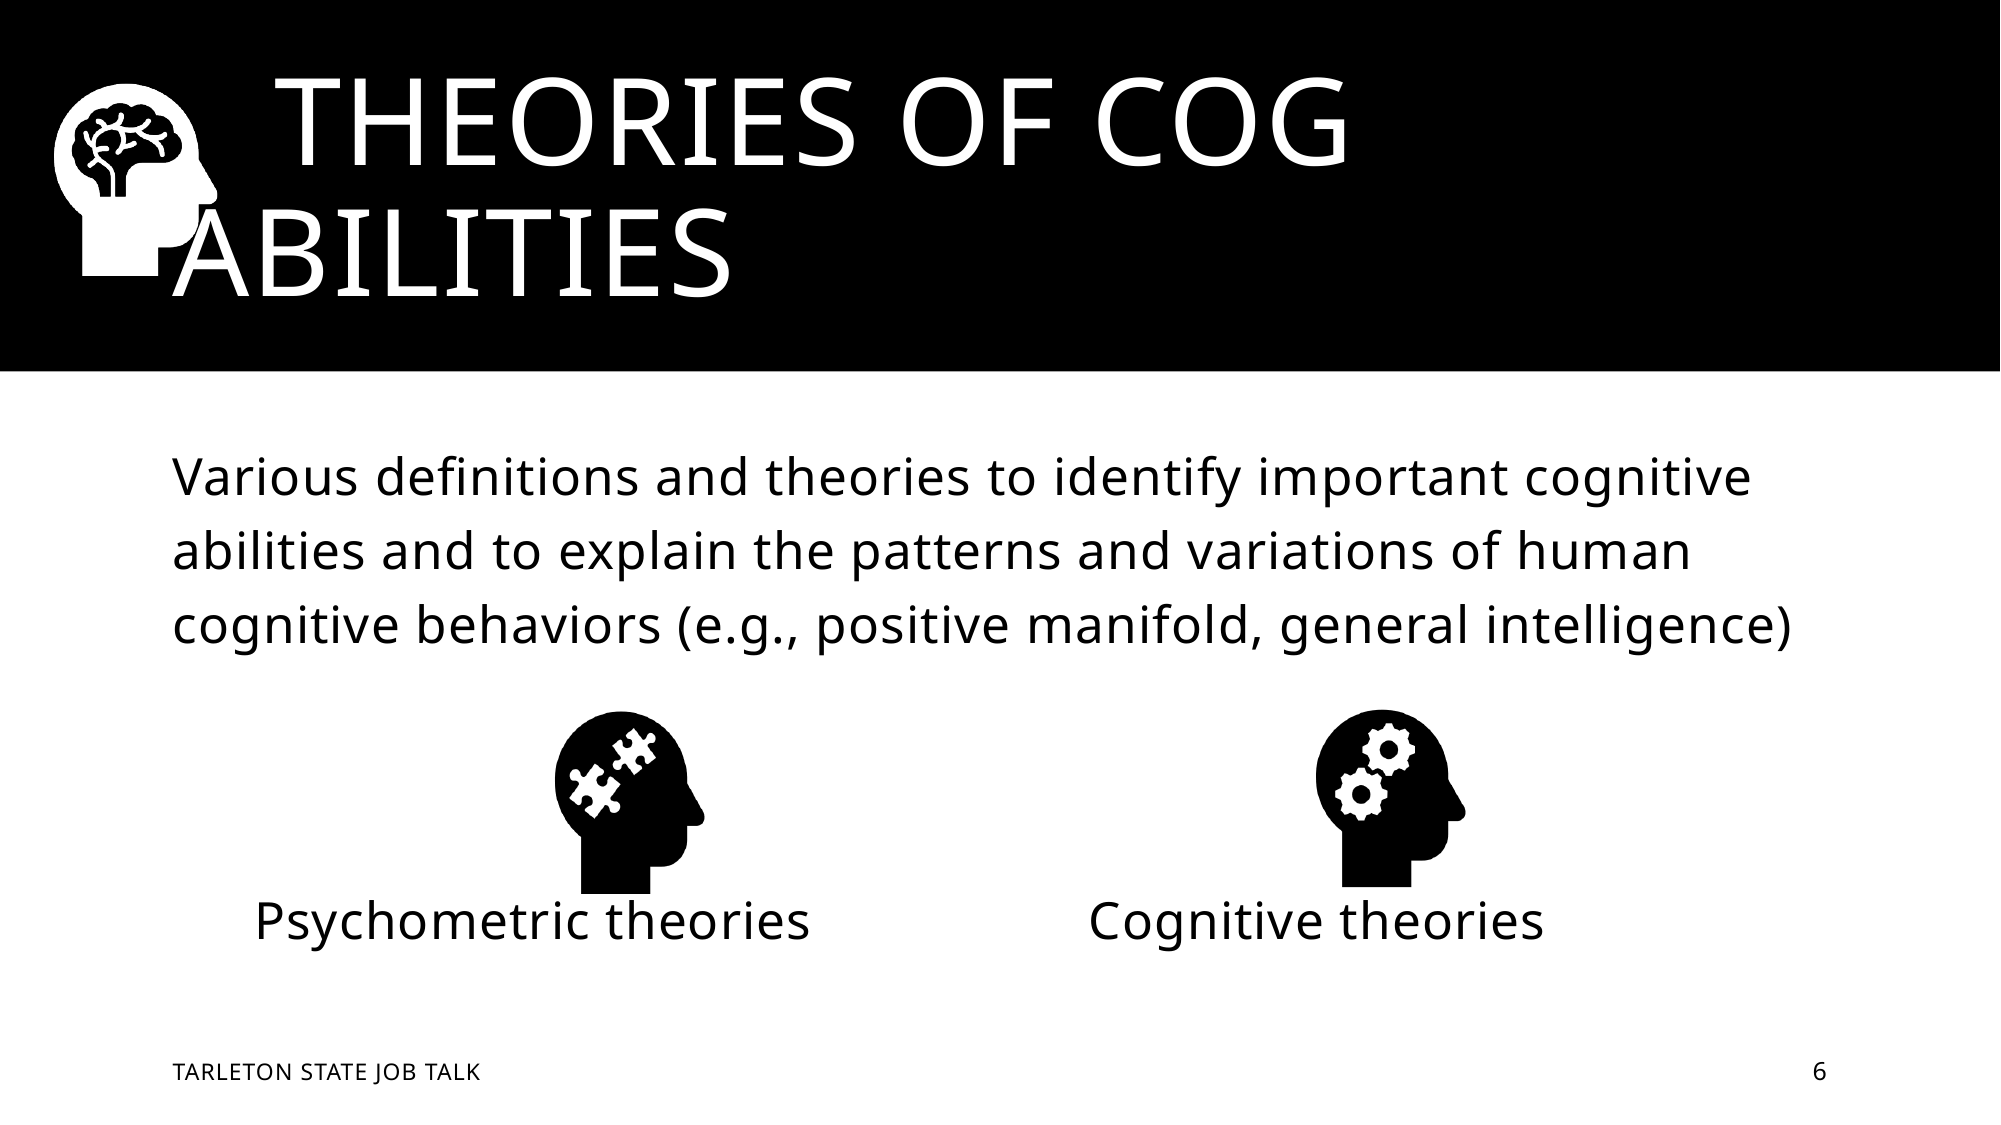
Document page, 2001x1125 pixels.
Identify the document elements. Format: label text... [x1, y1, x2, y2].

list Various definitions and theories to identify important cognitive abilities and to explain the patterns and variations of human cognitive behaviors (e.g., positive manifold, general intelligence) Psychometric theories Cognitive theories [157, 424, 1842, 1014]
slide_number 6 [1688, 1042, 1842, 1103]
footer Tarleton State Job Talk [157, 1042, 689, 1103]
picture [1285, 697, 1496, 908]
picture [524, 693, 735, 913]
picture [20, 64, 251, 296]
title Theories of Cog Abilities [157, 52, 1842, 332]
